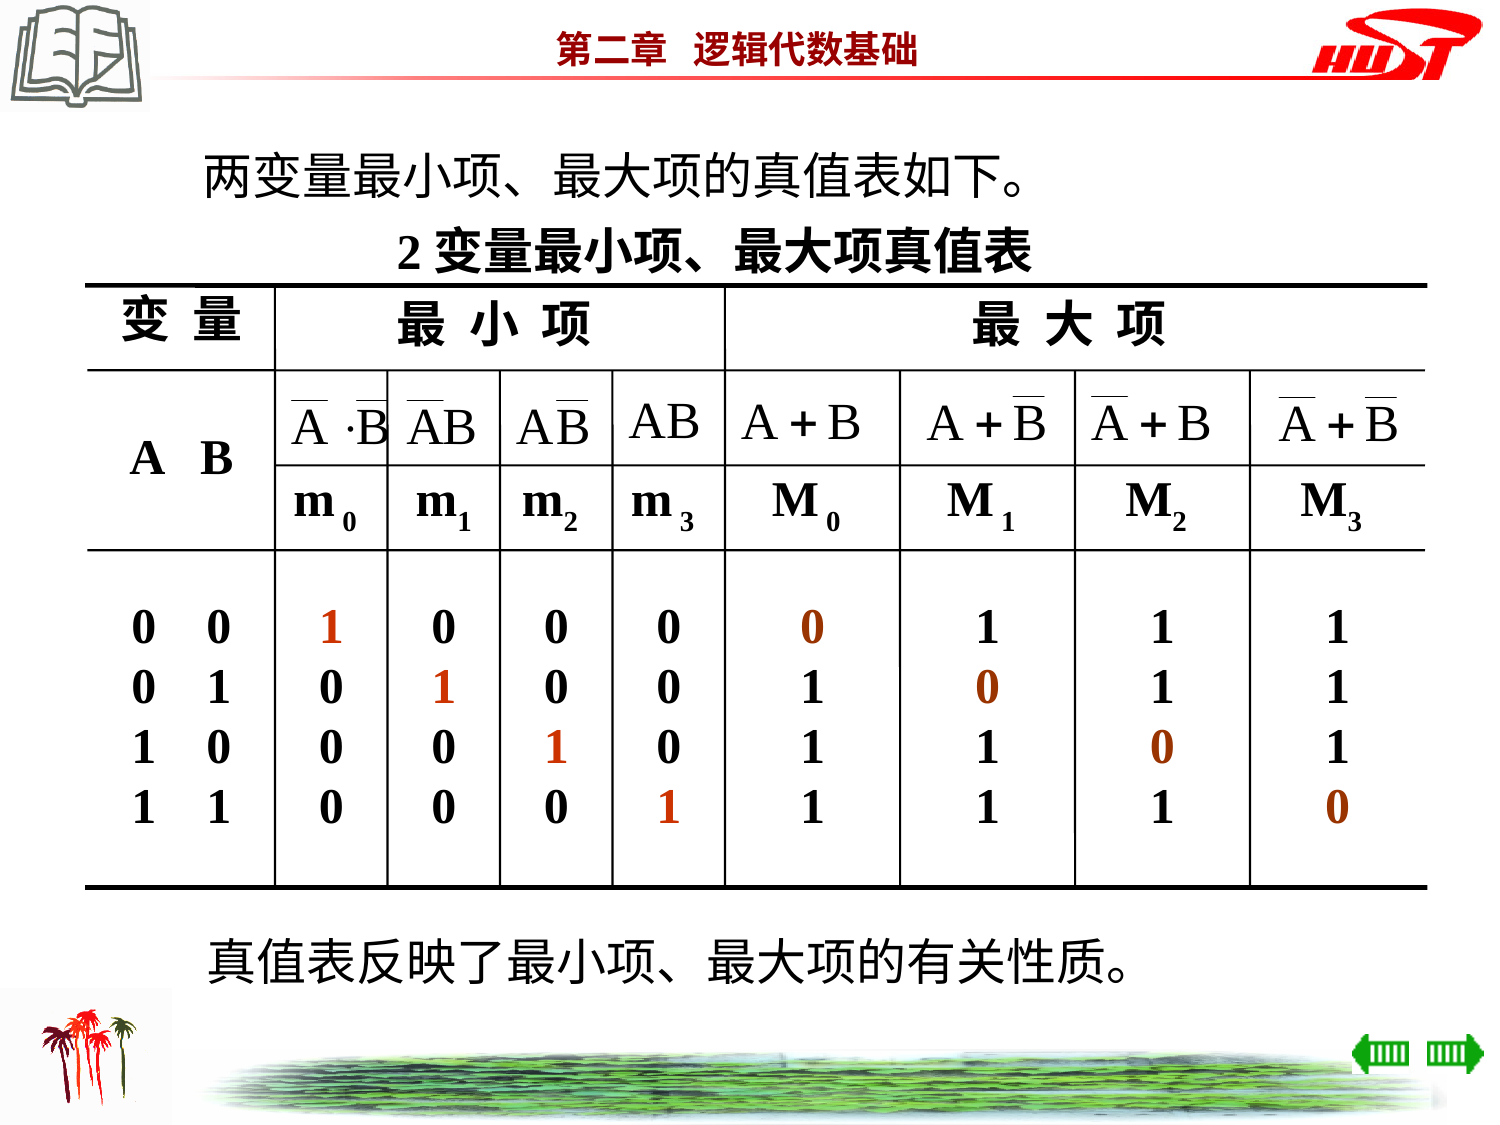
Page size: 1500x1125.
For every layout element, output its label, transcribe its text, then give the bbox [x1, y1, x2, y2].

text_box 两变量最小项、最大项的真值表如下。 [87, 137, 1438, 213]
text_box 真值表反映了最小项、最大项的有关性质。 [191, 922, 1392, 998]
picture [0, 988, 1484, 1125]
picture [0, 0, 1483, 112]
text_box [87, 212, 1425, 888]
